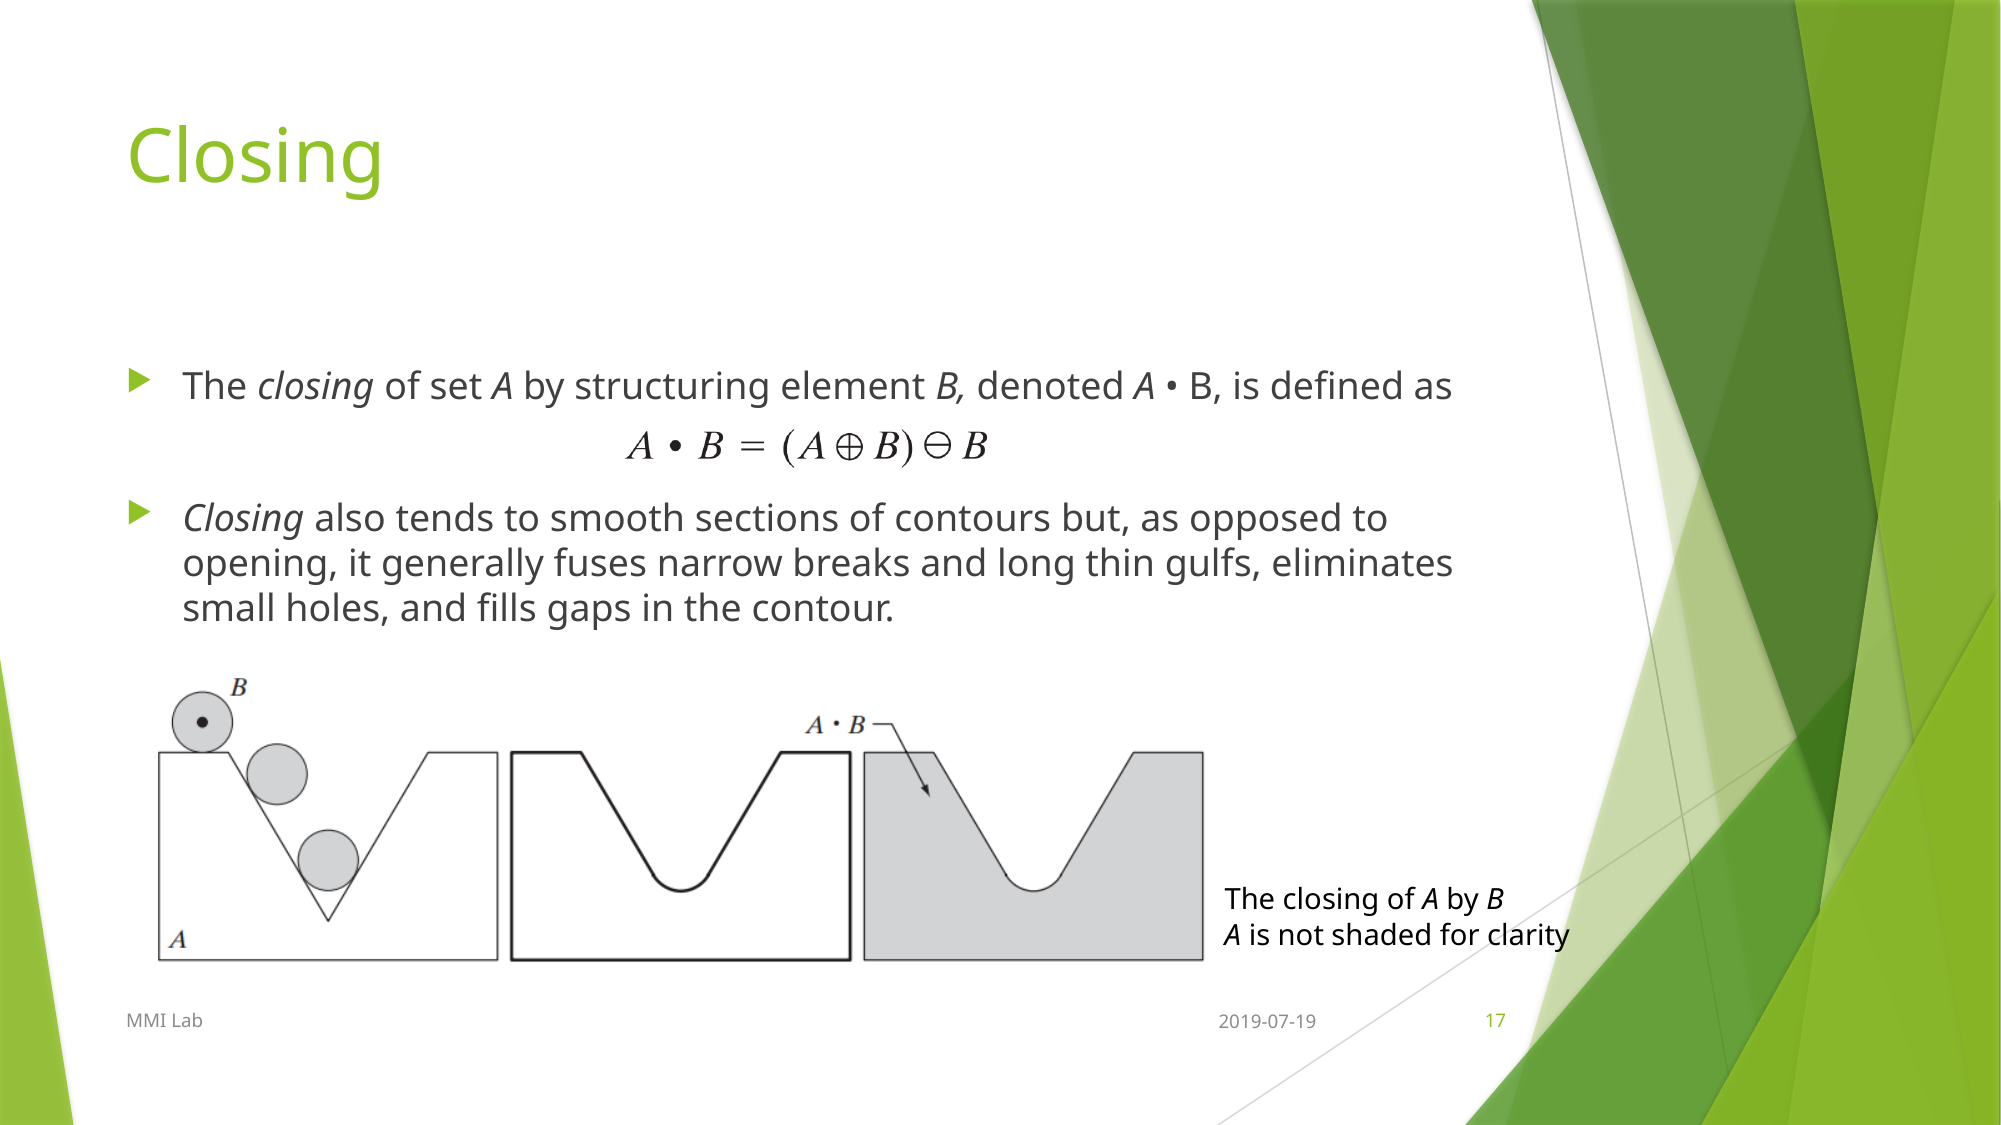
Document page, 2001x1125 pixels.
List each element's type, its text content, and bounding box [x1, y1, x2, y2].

slide_number 17 [1409, 991, 1522, 1051]
text_box The closing of A by B A is not shaded for clarity [1226, 873, 1627, 959]
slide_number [1181, 991, 1332, 1051]
title Closing [111, 99, 1522, 317]
picture [131, 672, 1222, 978]
footer MMI Lab [111, 991, 1145, 1051]
picture [619, 416, 1001, 477]
list The closing of set A by structuring element B, denoted A • B, is defined as Closing also tends to smooth sections of contours but, as opposed to opening, it generally fuses narrow breaks and long thin gulfs, eliminates small holes, and fills gaps in the contour. [111, 354, 1522, 992]
